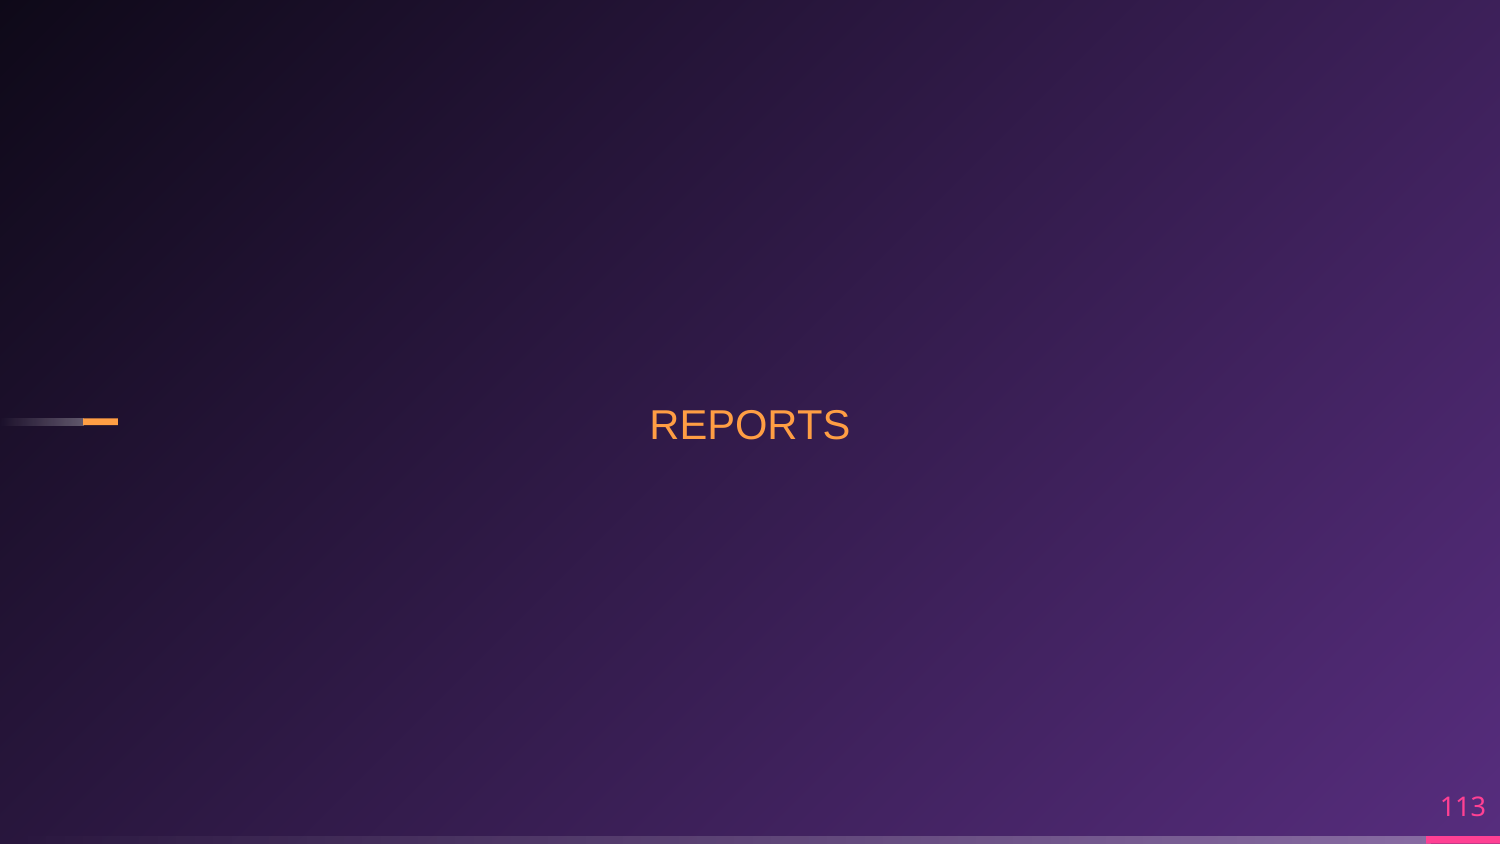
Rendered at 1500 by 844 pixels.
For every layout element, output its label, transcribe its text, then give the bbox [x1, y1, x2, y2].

text_box REPORTS [0, 390, 1500, 455]
slide_number 113 [1426, 779, 1500, 837]
